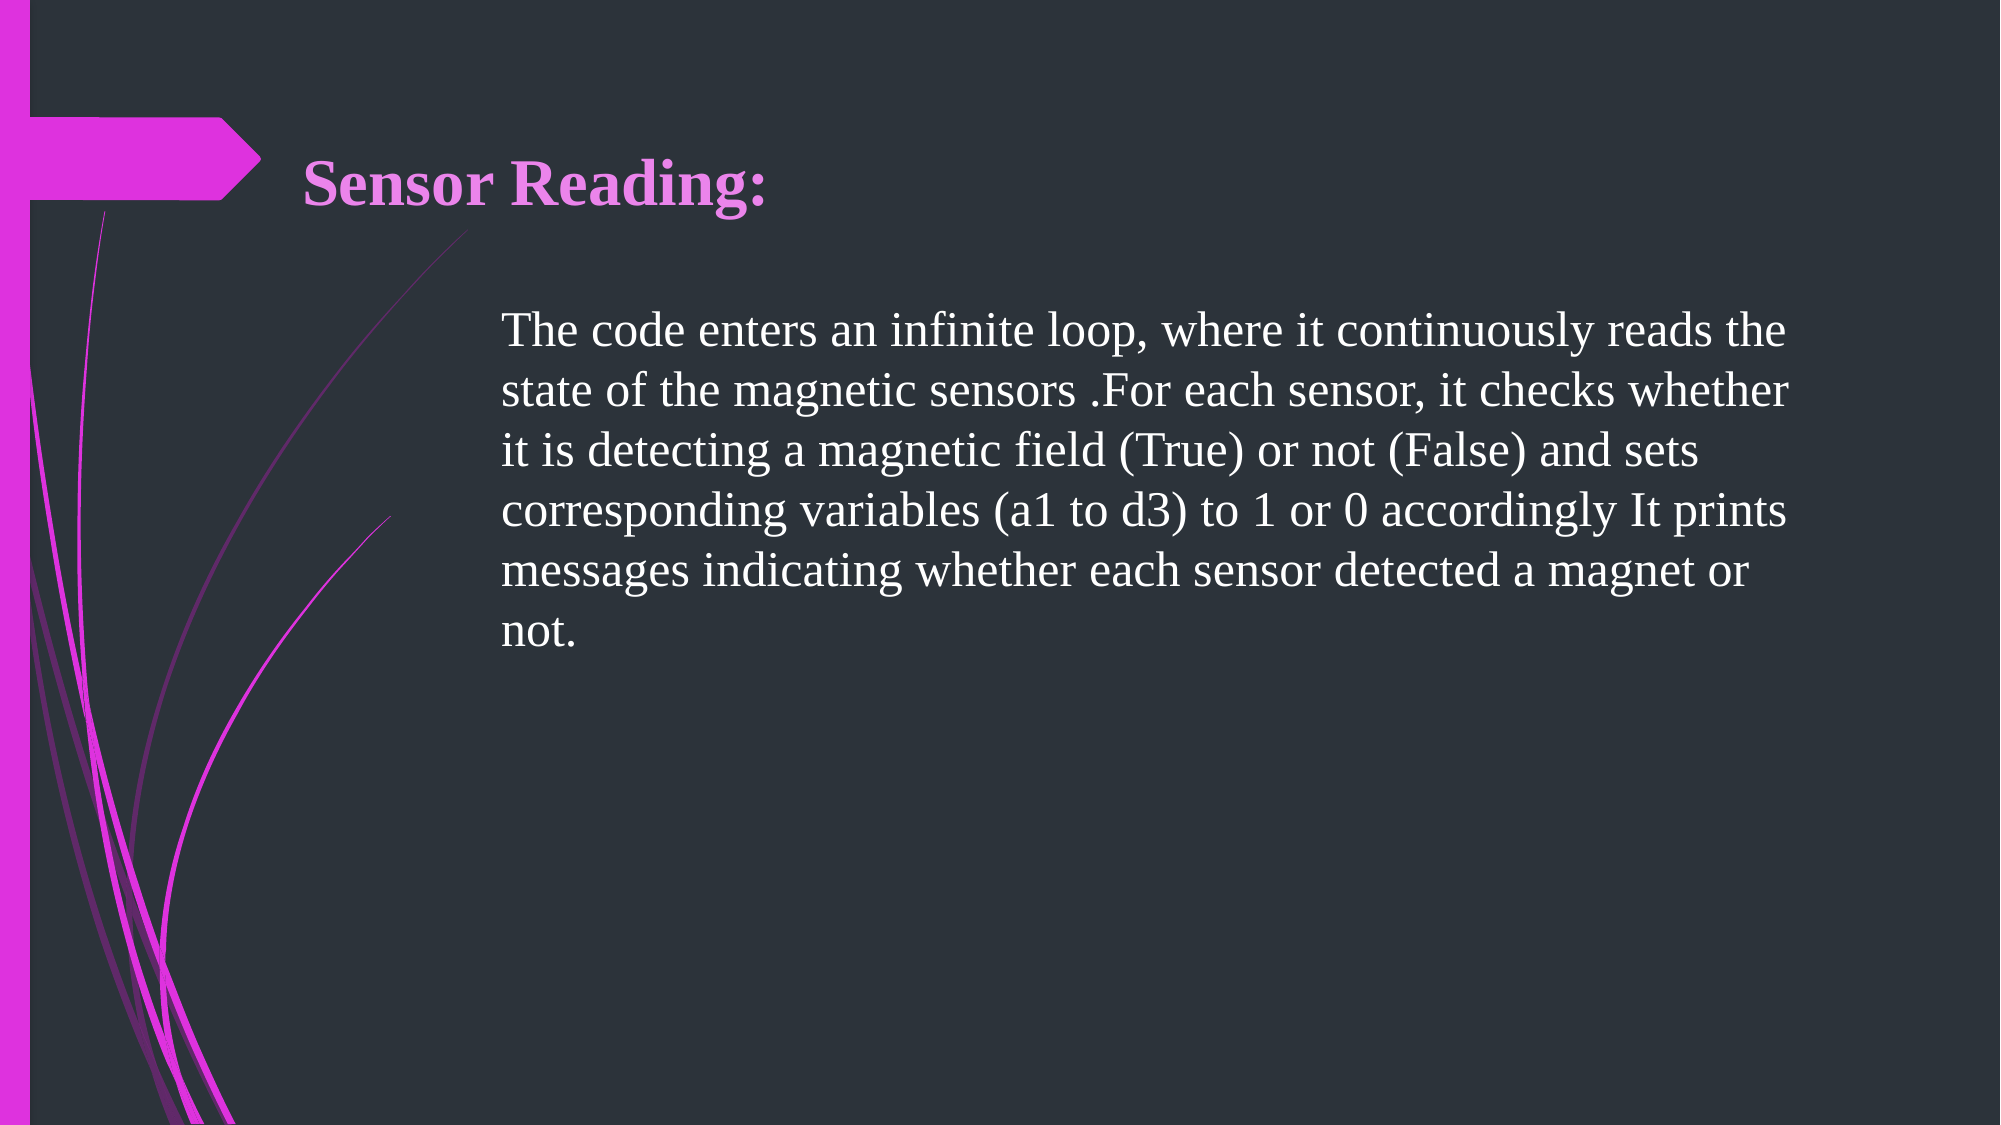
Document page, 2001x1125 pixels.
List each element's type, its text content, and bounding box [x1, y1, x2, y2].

text_box Sensor Reading: [287, 131, 1288, 227]
text_box The code enters an infinite loop, where it continuously reads the state of the magnetic sensors .For each sensor, it checks whether it is detecting a magnetic field (True) or not (False) and sets corresponding variables (a1 to d3) to 1 or 0 accordingly It prints messages indicating whether each sensor detected a magnet or not. [486, 289, 1842, 664]
